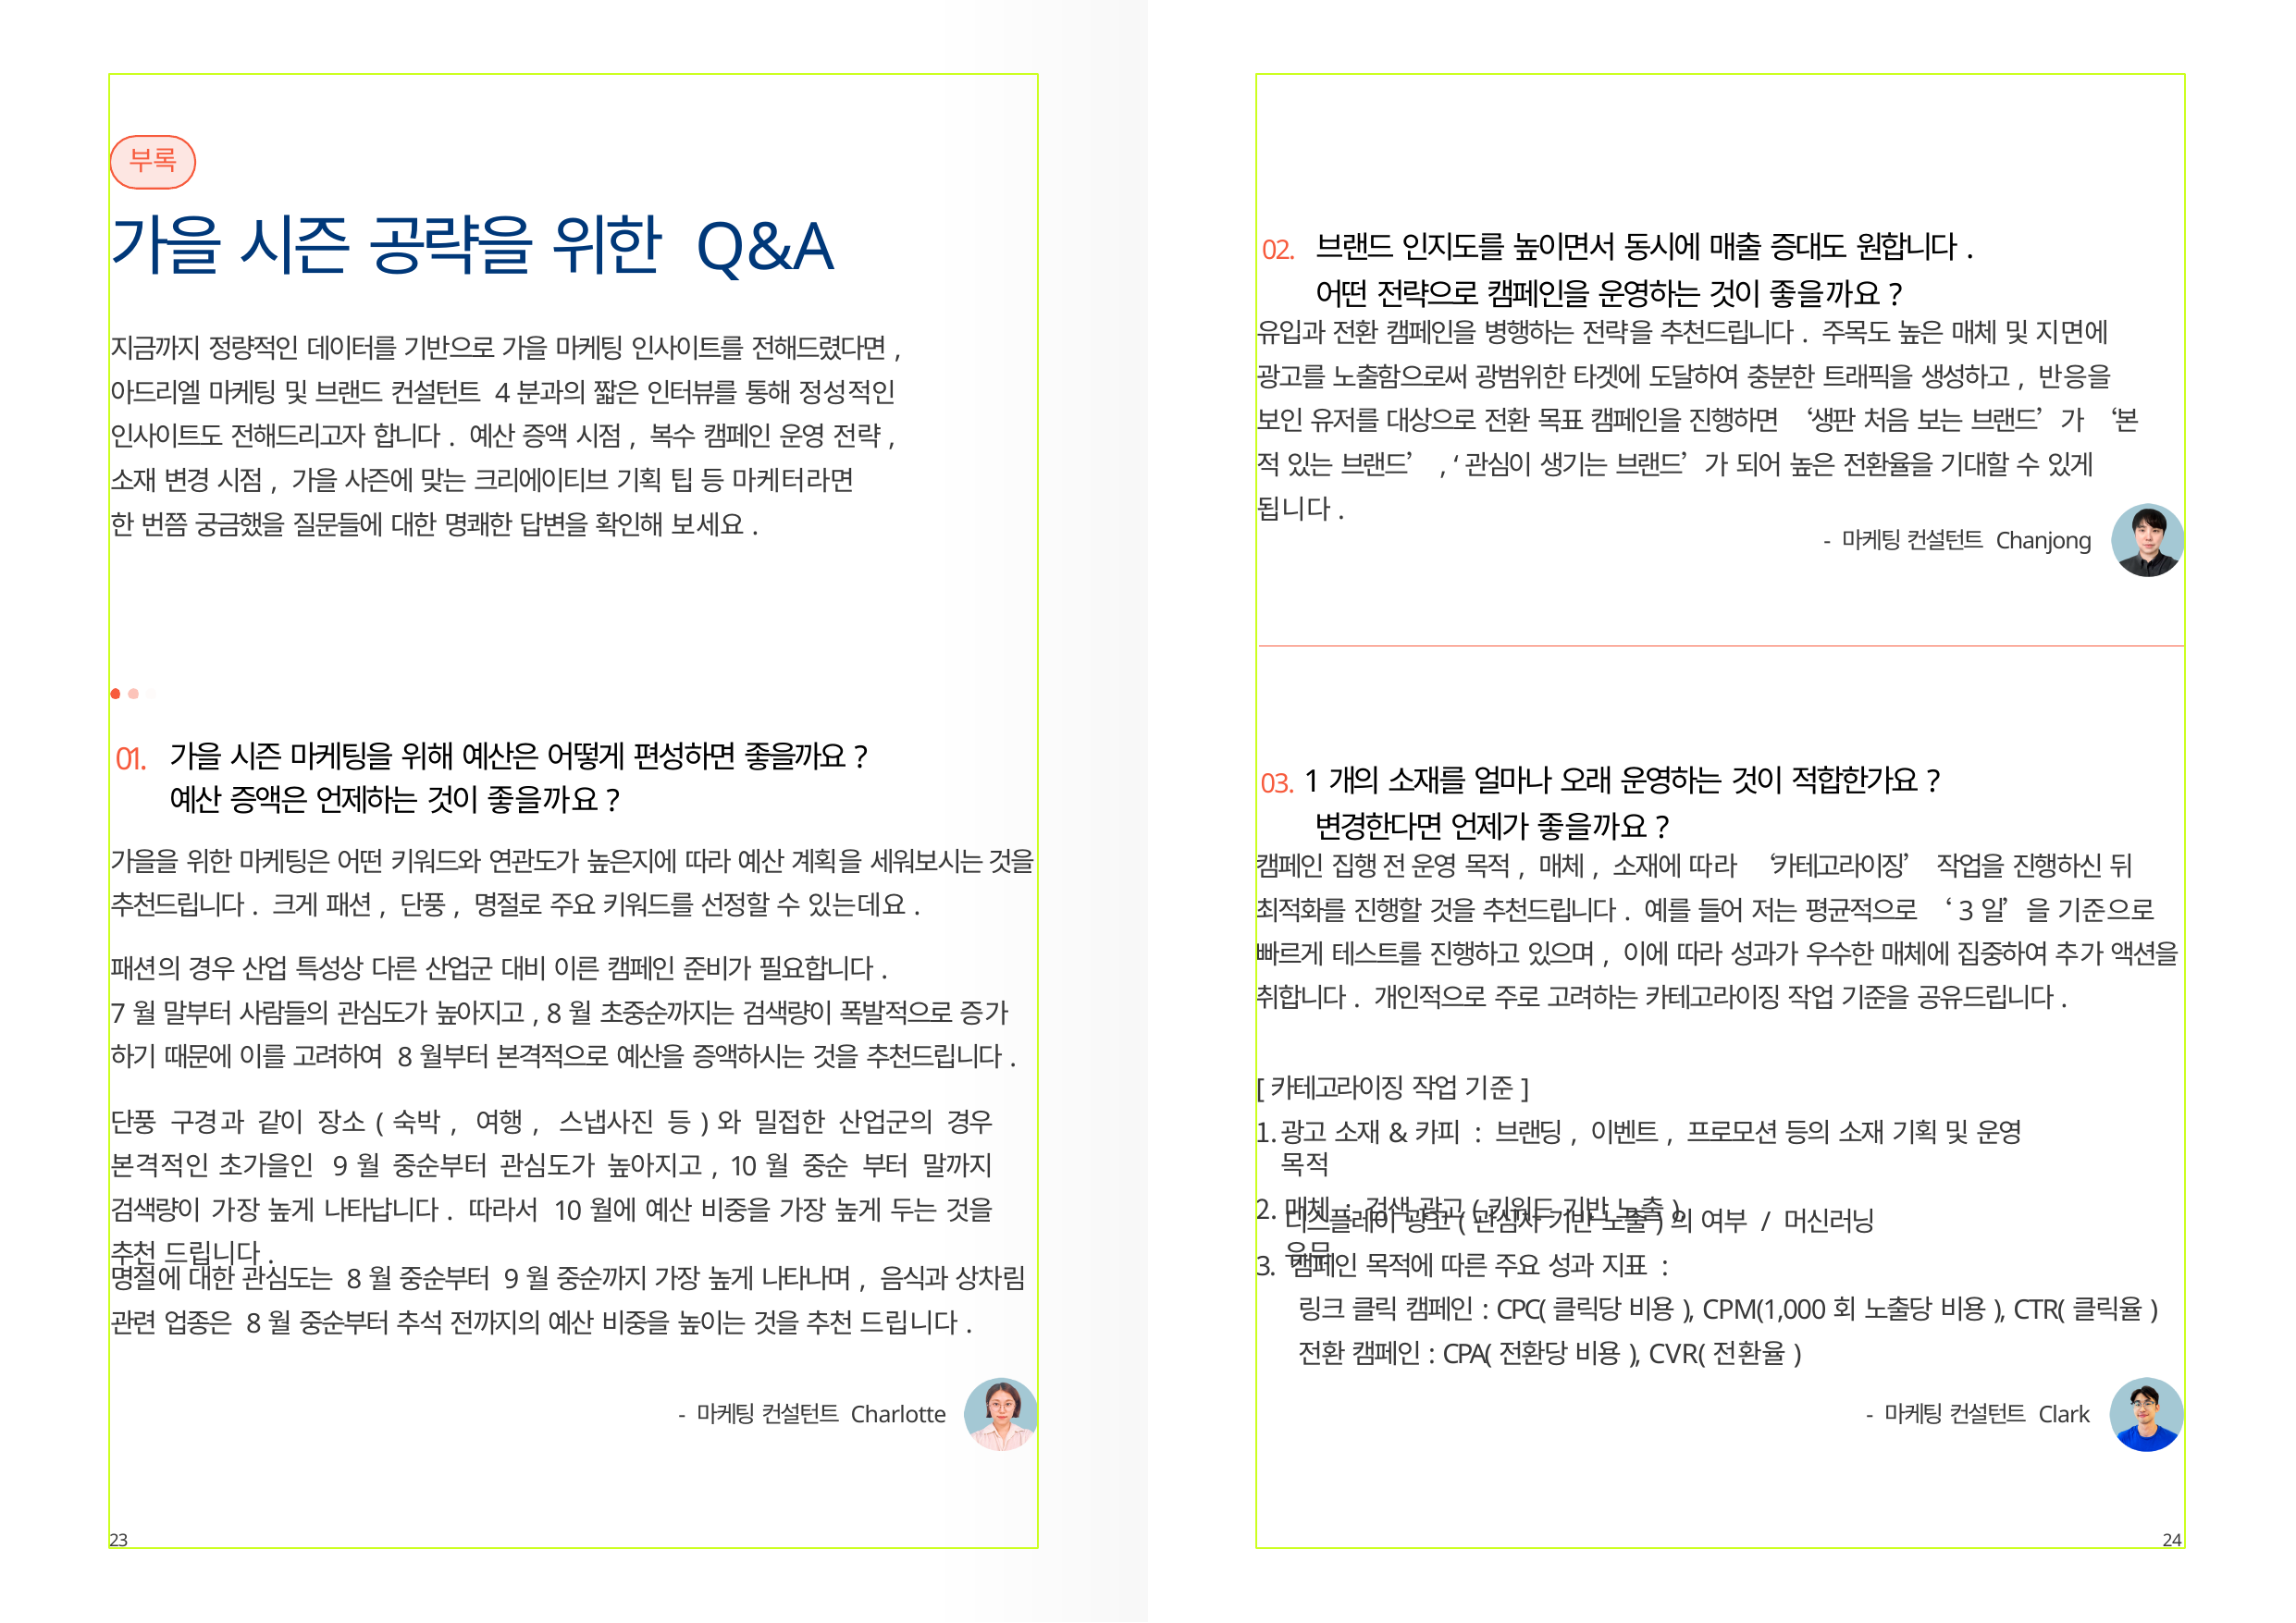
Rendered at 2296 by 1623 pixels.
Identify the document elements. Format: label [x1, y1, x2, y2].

picture [0, 0, 1148, 1623]
text_box [1254, 72, 2187, 1550]
text_box [107, 72, 1040, 1550]
